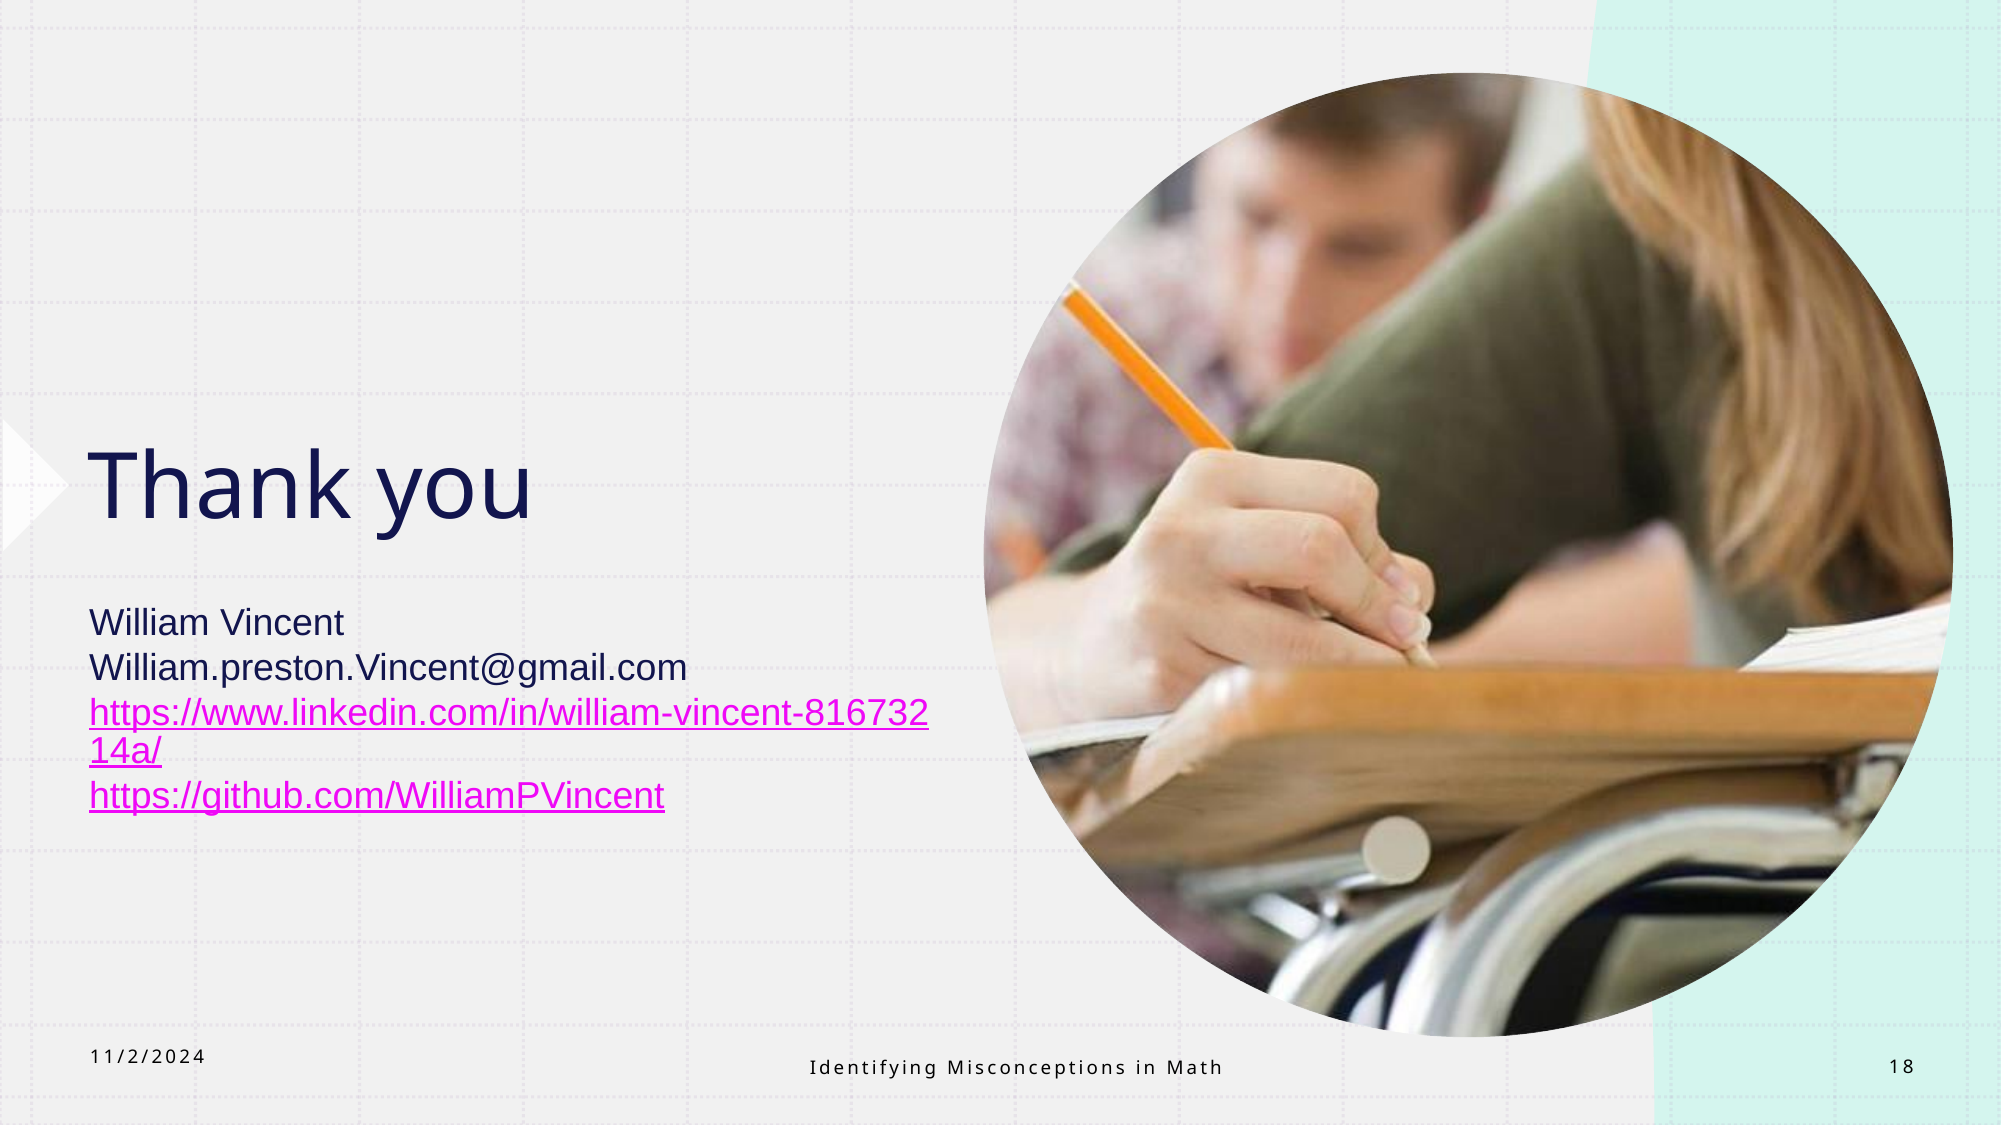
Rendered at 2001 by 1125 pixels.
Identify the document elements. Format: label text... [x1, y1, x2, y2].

title Thank you [72, 113, 970, 546]
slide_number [75, 1037, 495, 1098]
footer Identifying Misconceptions in Math [689, 1036, 1343, 1097]
slide_number 18 [1835, 1037, 1967, 1098]
picture [983, 72, 1954, 1038]
subtitle William Vincent William.preston.Vincent@gmail.com https://www.linkedin.com/in/william-vincent-81673214a/ https://github.com/WilliamPVincent [74, 590, 963, 950]
